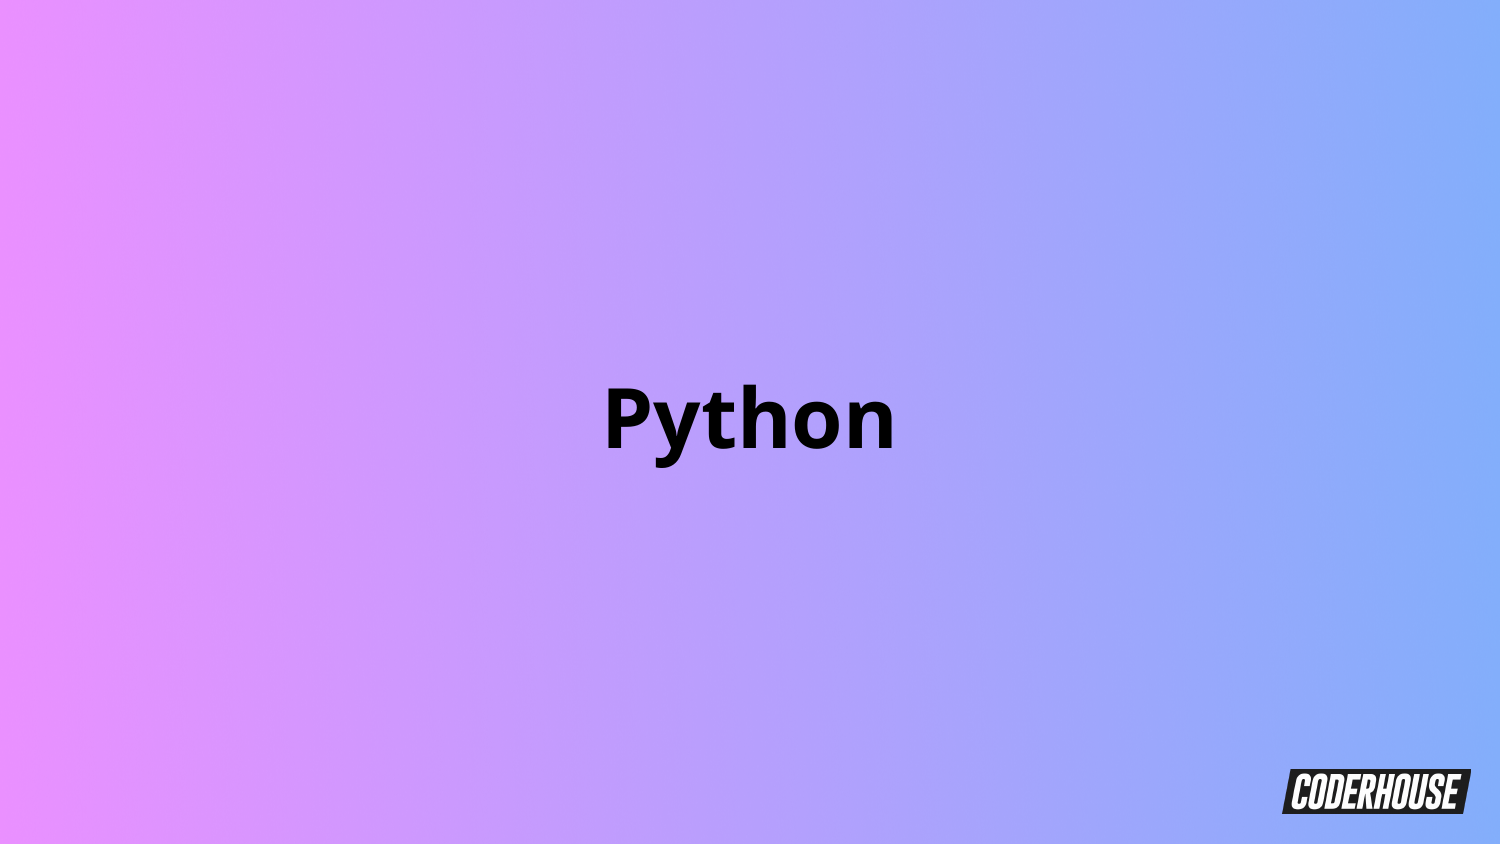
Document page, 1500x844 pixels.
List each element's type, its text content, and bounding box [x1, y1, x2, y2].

text_box Python [239, 361, 1261, 482]
picture [0, 0, 1500, 844]
